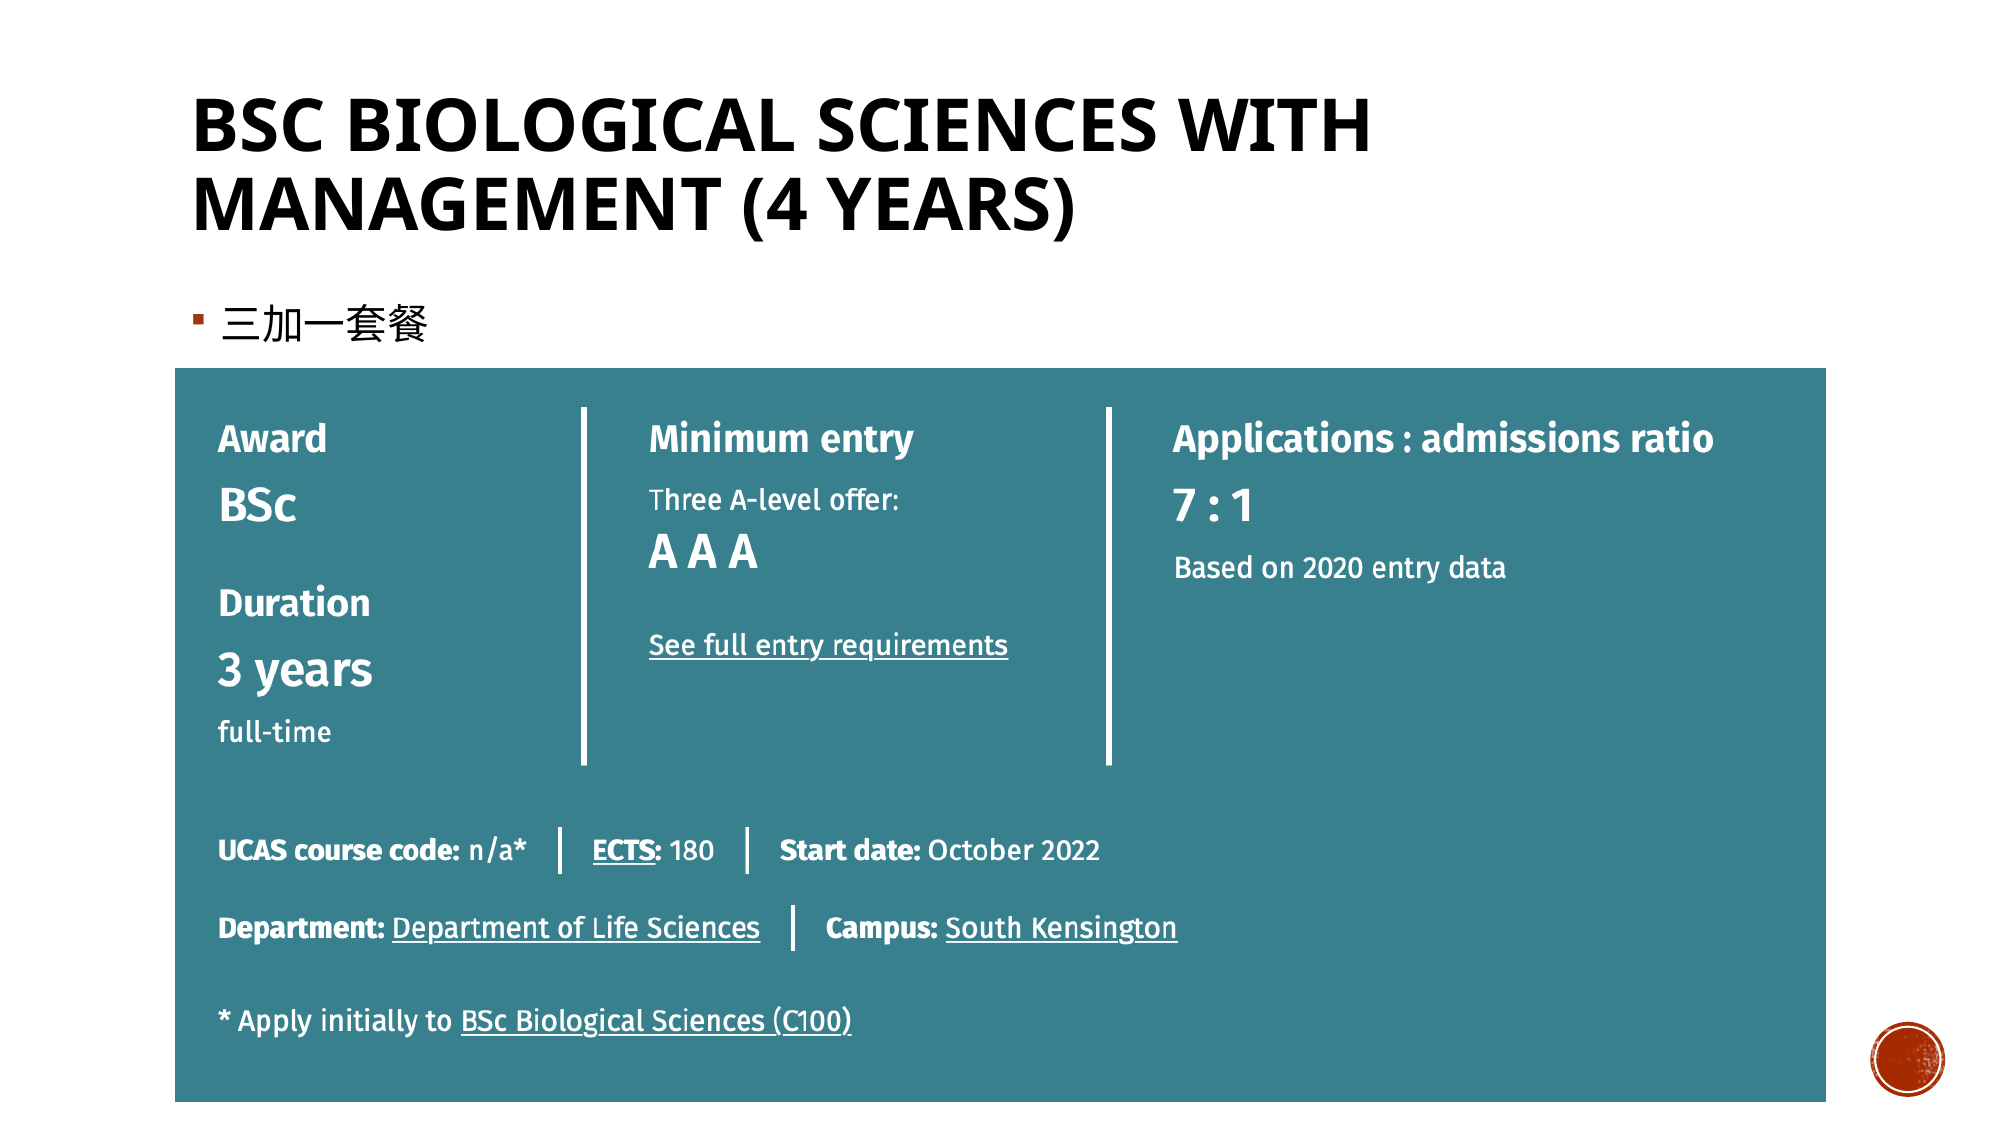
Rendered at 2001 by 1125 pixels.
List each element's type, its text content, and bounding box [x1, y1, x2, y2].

title BSc Biological Sciences with Management (4 years) [175, 79, 1826, 296]
picture [175, 369, 1825, 1101]
list 三加一套餐 [175, 296, 1826, 368]
